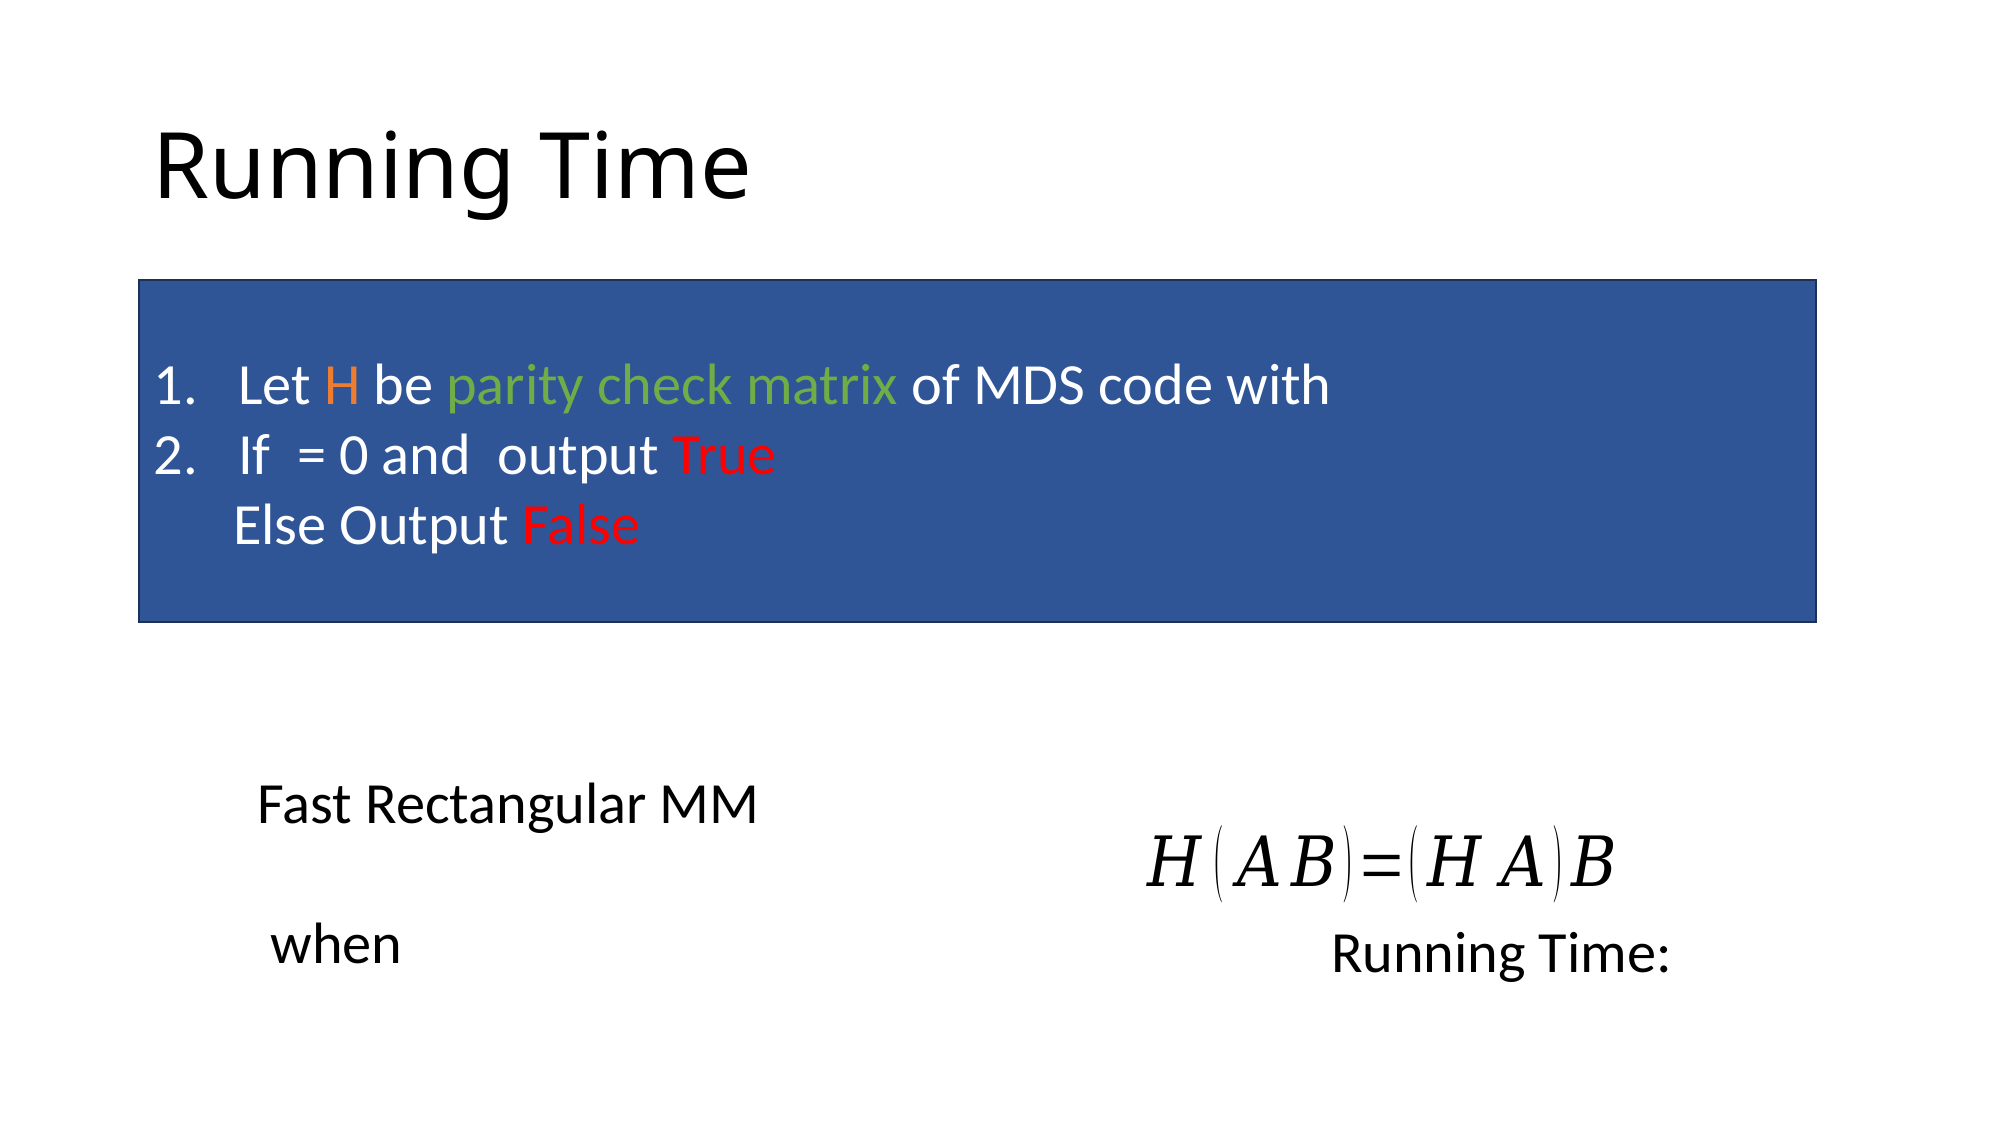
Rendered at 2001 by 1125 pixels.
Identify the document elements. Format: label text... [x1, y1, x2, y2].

title Running Time [137, 59, 1863, 278]
